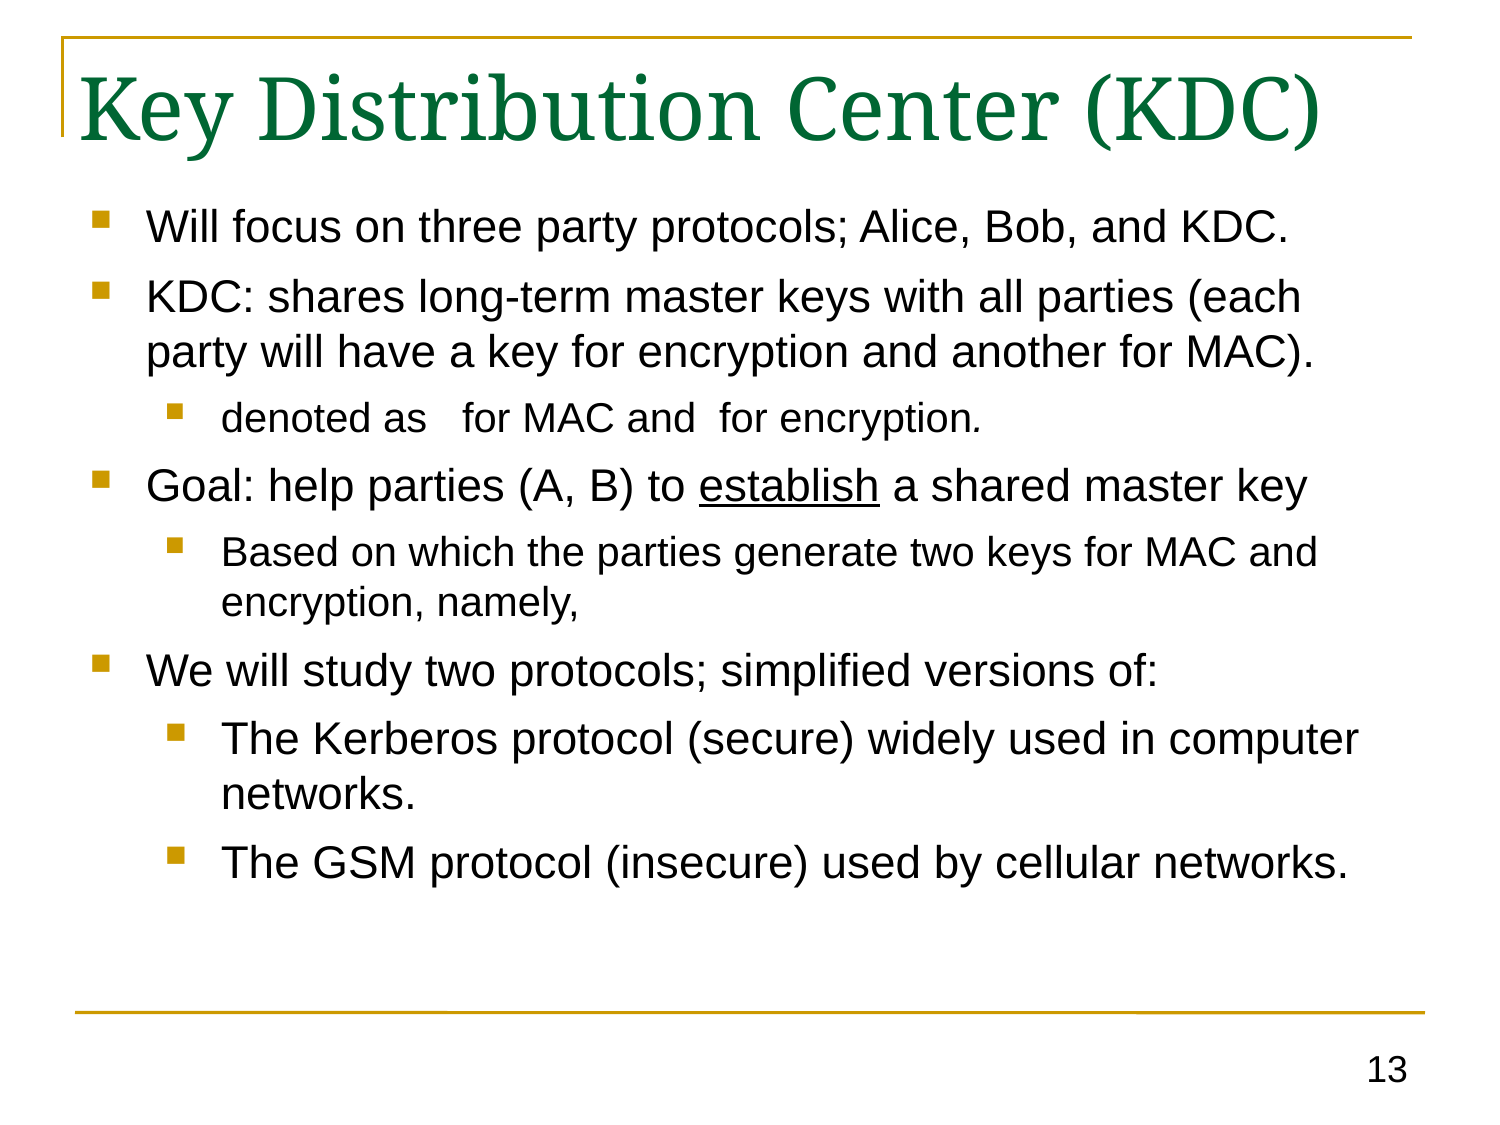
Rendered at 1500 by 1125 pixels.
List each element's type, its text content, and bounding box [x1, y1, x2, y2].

title Key Distribution Center (KDC) [63, 45, 1425, 174]
text_box 13 [1351, 1023, 1424, 1098]
